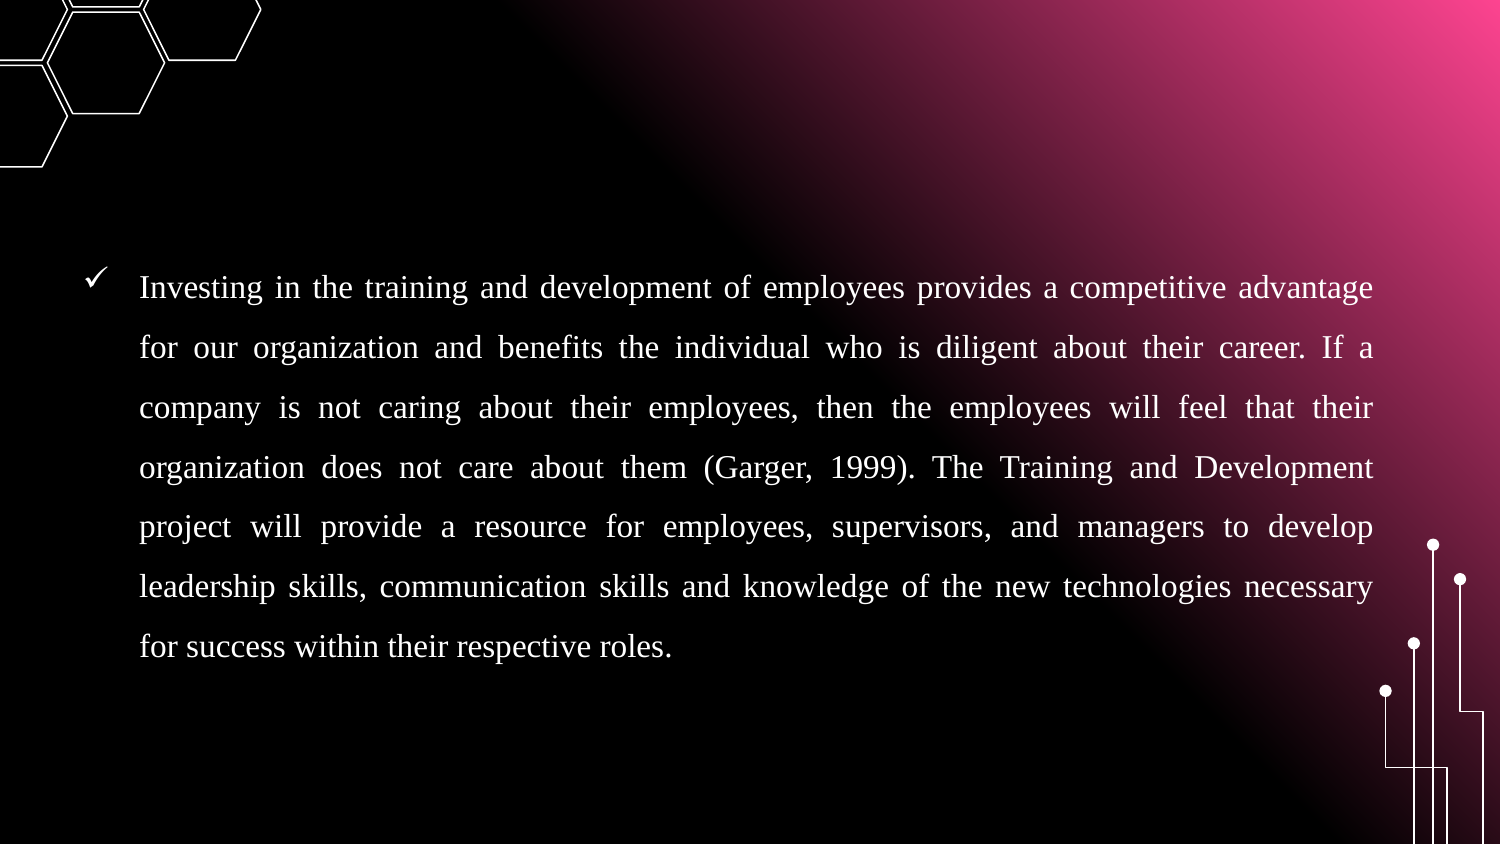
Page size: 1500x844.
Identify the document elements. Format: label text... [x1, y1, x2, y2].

text_box Investing in the training and development of employees provides a competitive advantage for our organization and benefits the individual who is diligent about their career. If a company is not caring about their employees, then the employees will feel that their organization does not care about them (Garger, 1999). The Training and Development project will provide a resource for employees, supervisors, and managers to develop leadership skills, communication skills and knowledge of the new technologies necessary for success within their respective roles. [68, 237, 1391, 672]
